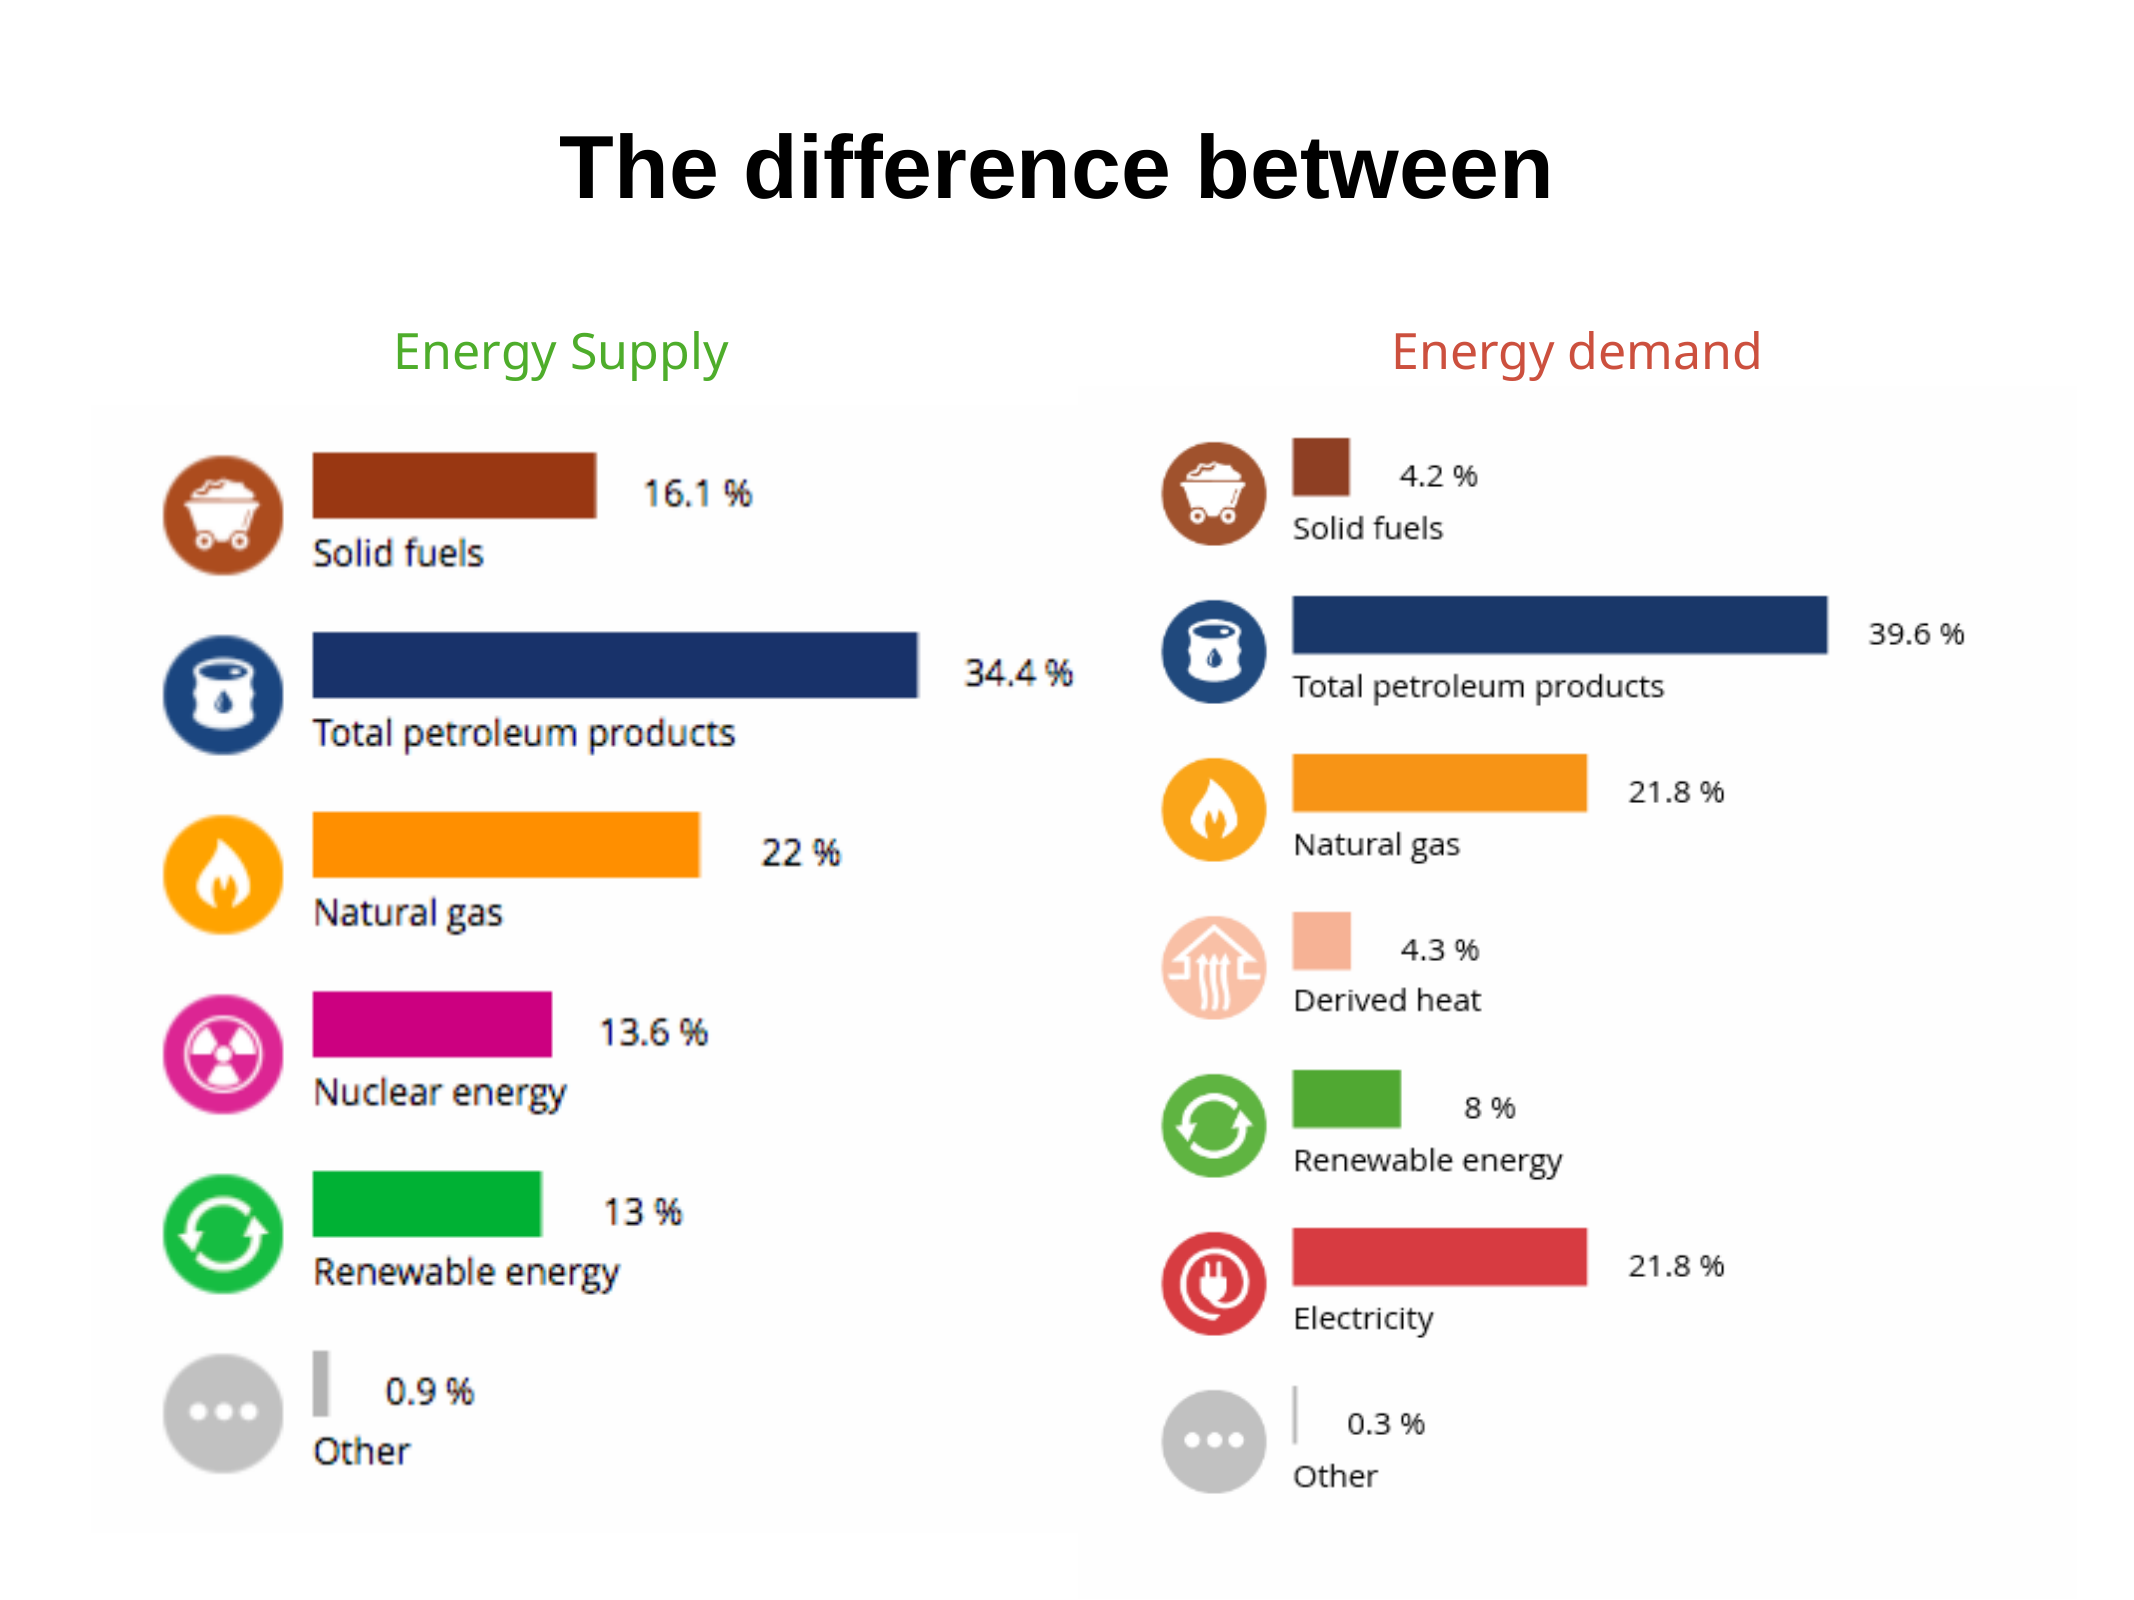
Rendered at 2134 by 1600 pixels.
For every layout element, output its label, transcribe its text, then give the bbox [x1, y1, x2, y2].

picture [91, 385, 2077, 1599]
text_box Energy Supply [385, 311, 738, 389]
text_box Energy demand [1383, 311, 1772, 385]
title The difference between [378, 87, 1680, 227]
